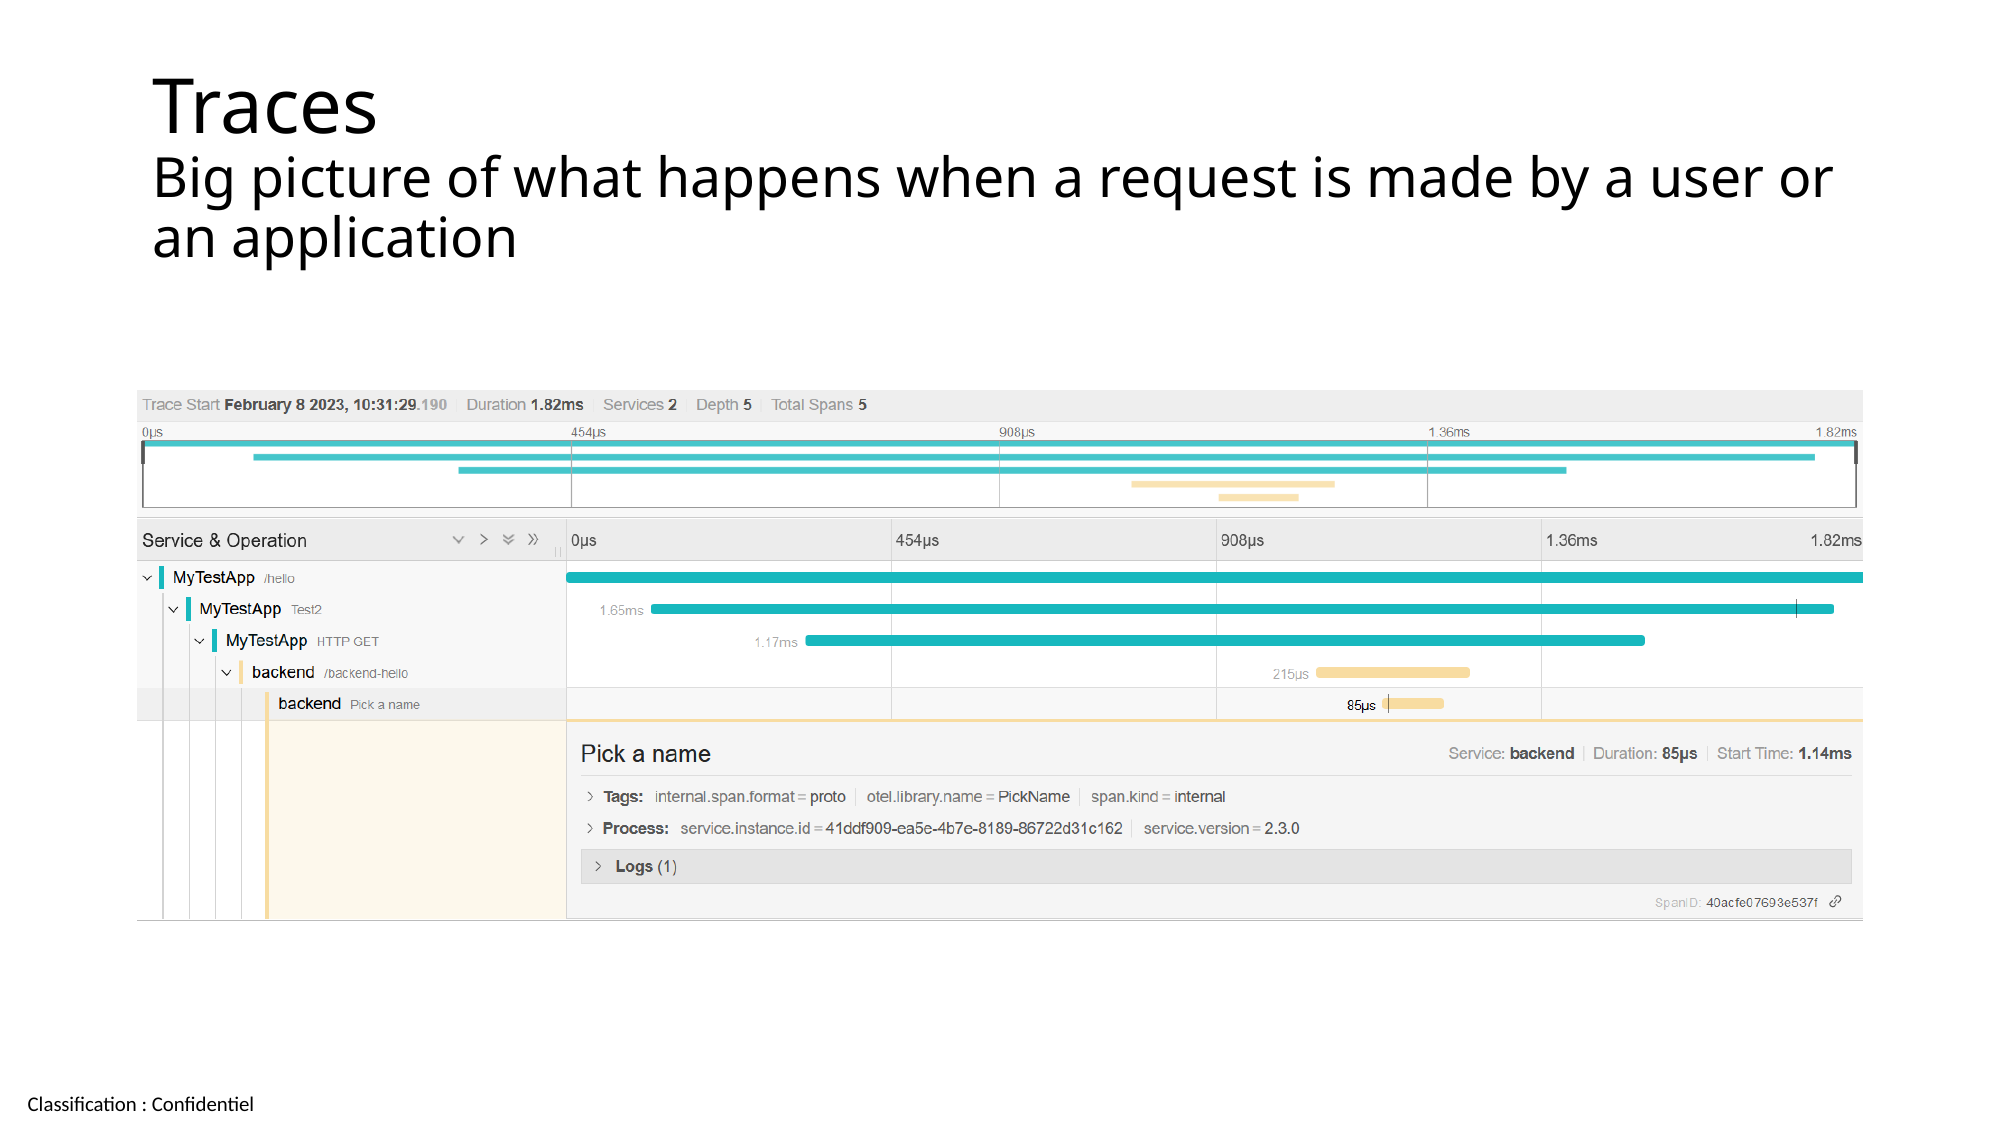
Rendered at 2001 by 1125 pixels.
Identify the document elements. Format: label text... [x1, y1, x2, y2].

title Traces Big picture of what happens when a request is made by a user or an application [137, 59, 1863, 278]
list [137, 390, 1863, 923]
